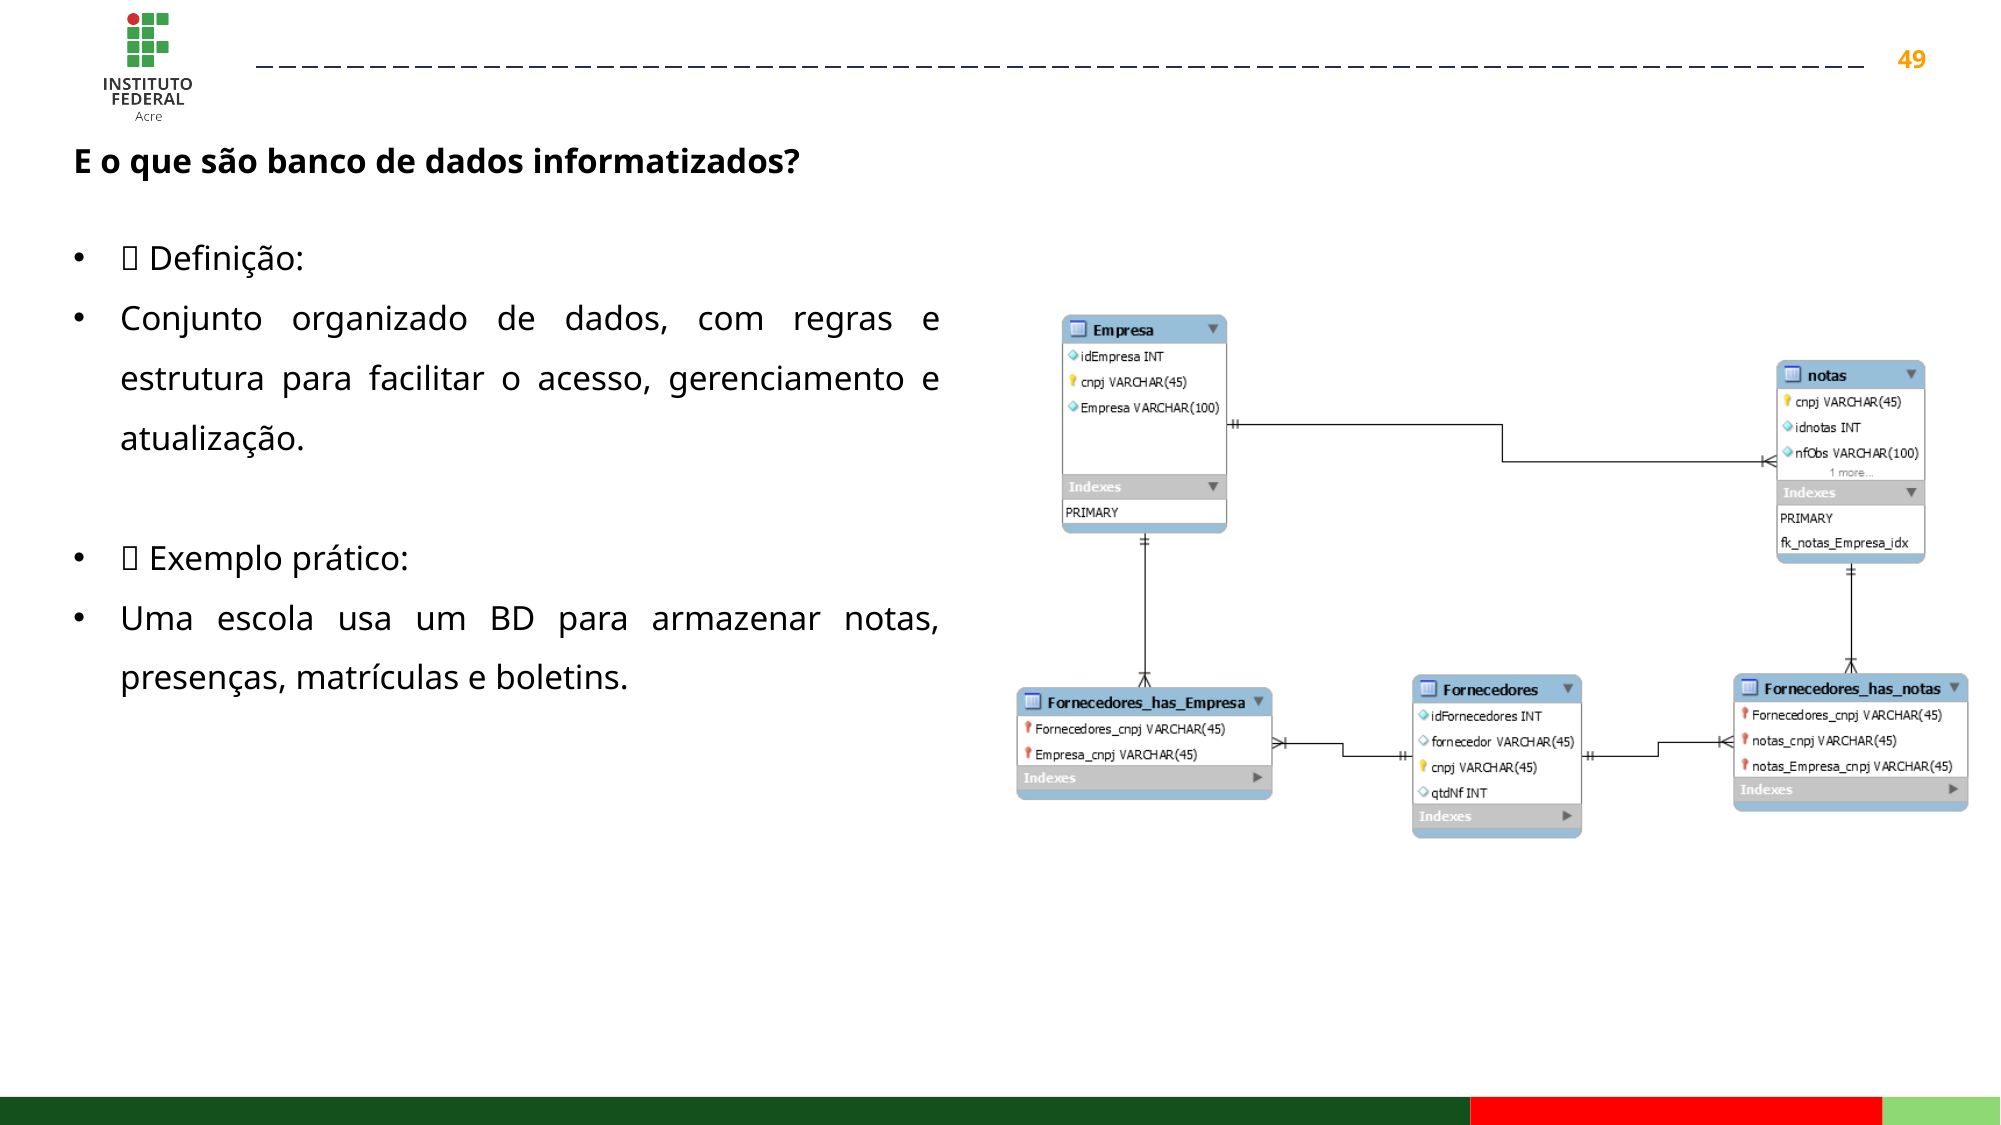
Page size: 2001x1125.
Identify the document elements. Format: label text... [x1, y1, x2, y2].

picture [104, 12, 192, 121]
text_box [0, 1095, 1469, 1125]
text_box E o que são banco de dados informatizados? [58, 112, 1243, 188]
text_box [1881, 1095, 2000, 1125]
slide_number 49 [1865, 30, 1942, 91]
text_box [1469, 1095, 1881, 1125]
text_box 📘 Definição: Conjunto organizado de dados, com regras e estrutura para facilitar o acesso, gerenciamento e atualização. 🏢 Exemplo prático: Uma escola usa um BD para armazenar notas, presenças, matrículas e boletins. [58, 210, 957, 764]
picture [1005, 302, 1980, 849]
